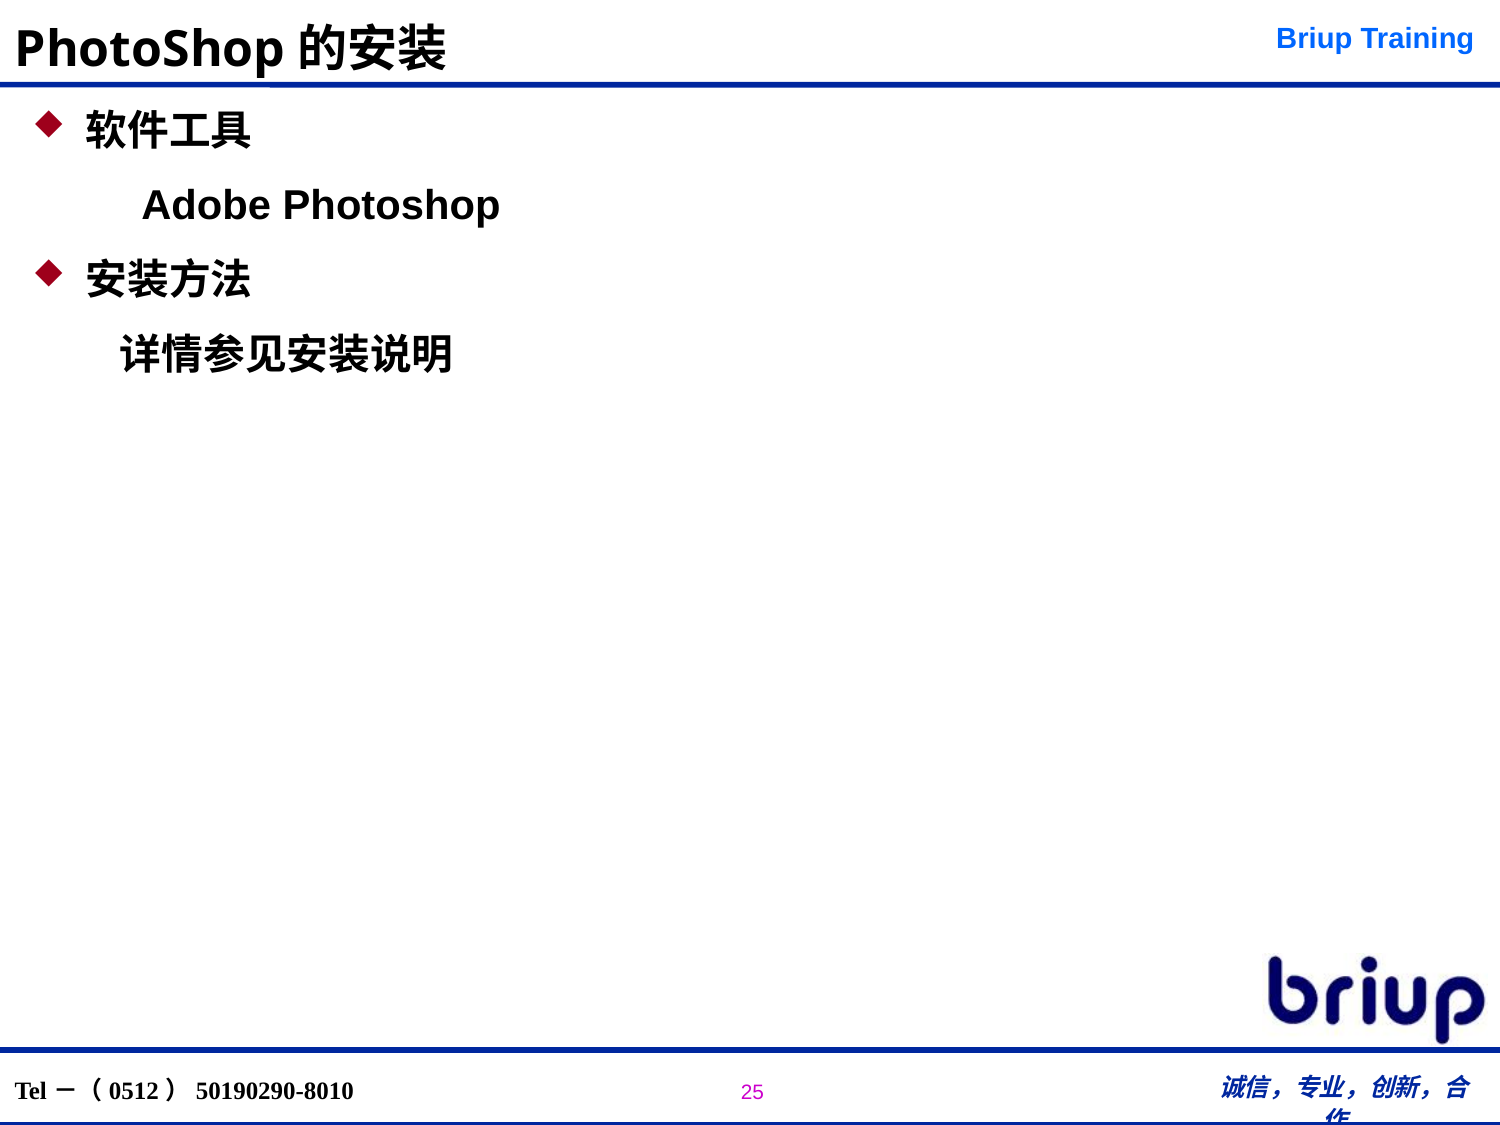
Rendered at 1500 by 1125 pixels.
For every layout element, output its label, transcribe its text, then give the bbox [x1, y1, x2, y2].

title PhotoShop的安装 [0, 0, 1251, 85]
list 软件工具 Adobe Photoshop 安装方法 详情参见安装说明 [0, 96, 1500, 1053]
